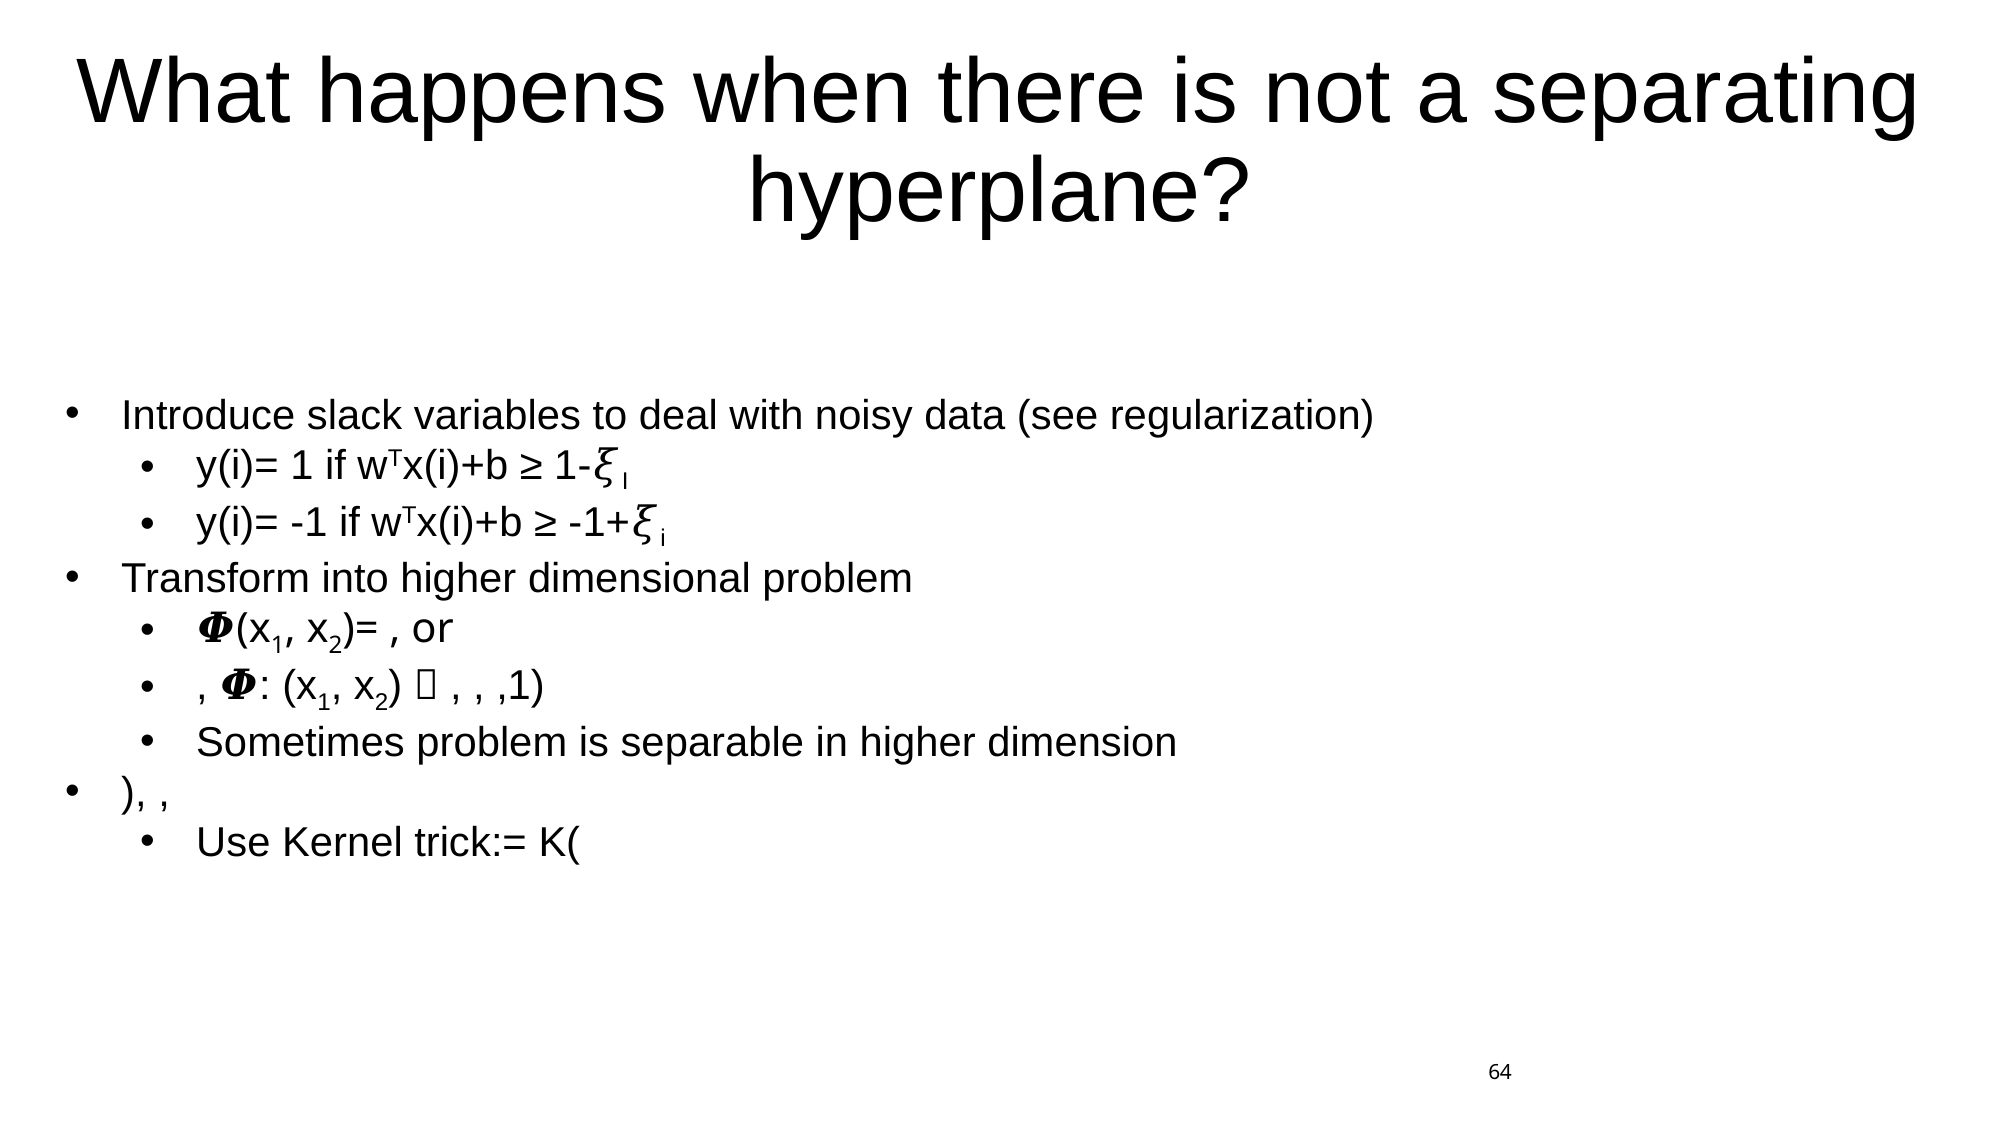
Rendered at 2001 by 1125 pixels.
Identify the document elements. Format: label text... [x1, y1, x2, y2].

slide_number 64 [1325, 1042, 1675, 1103]
title What happens when there is not a separating hyperplane? [50, 53, 1950, 232]
